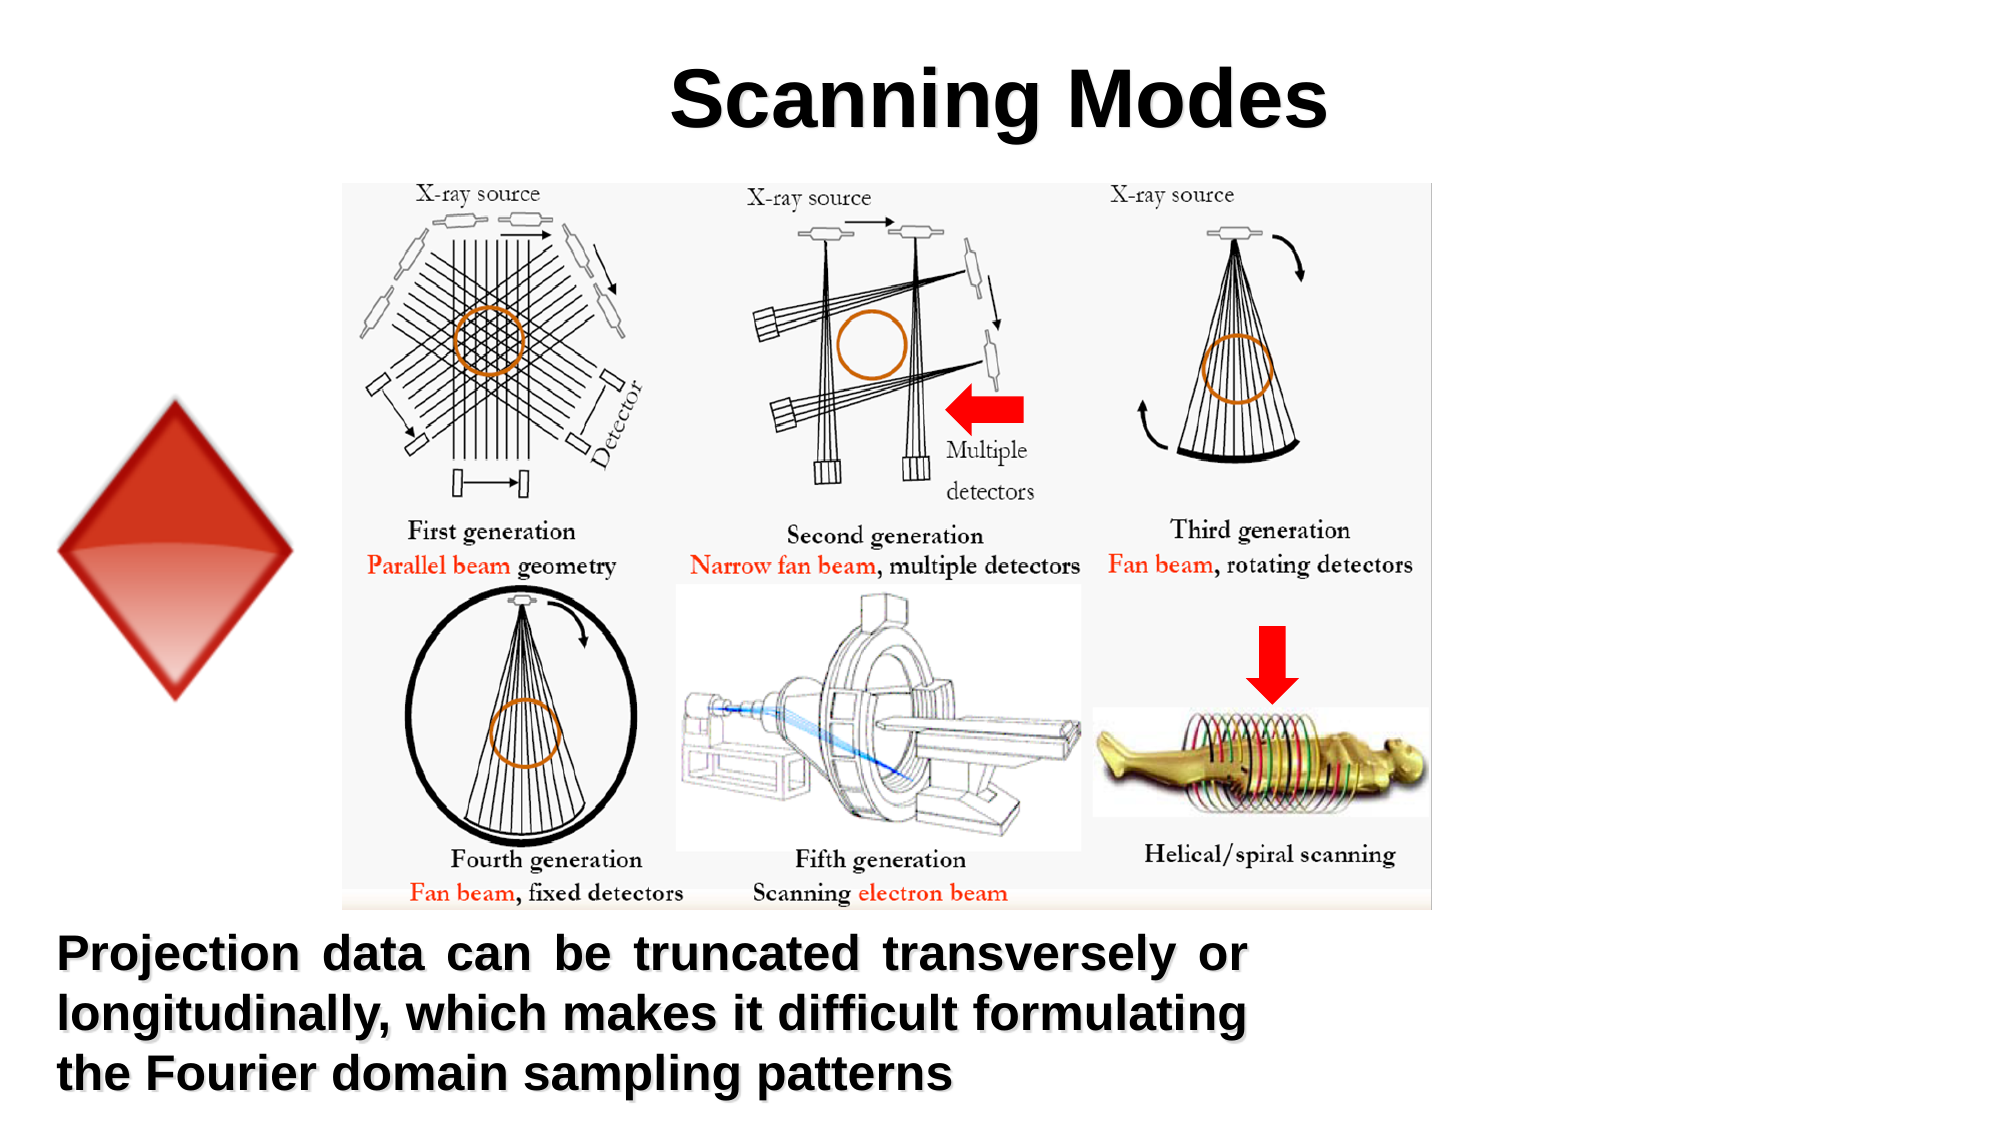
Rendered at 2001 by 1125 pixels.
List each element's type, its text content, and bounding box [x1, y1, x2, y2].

title Scanning Modes [33, 24, 1967, 163]
text_box Projection data can be truncated transversely or longitudinally, which makes it difficult formulating the Fourier domain sampling patterns [41, 941, 1264, 1080]
picture [7, 182, 1433, 912]
